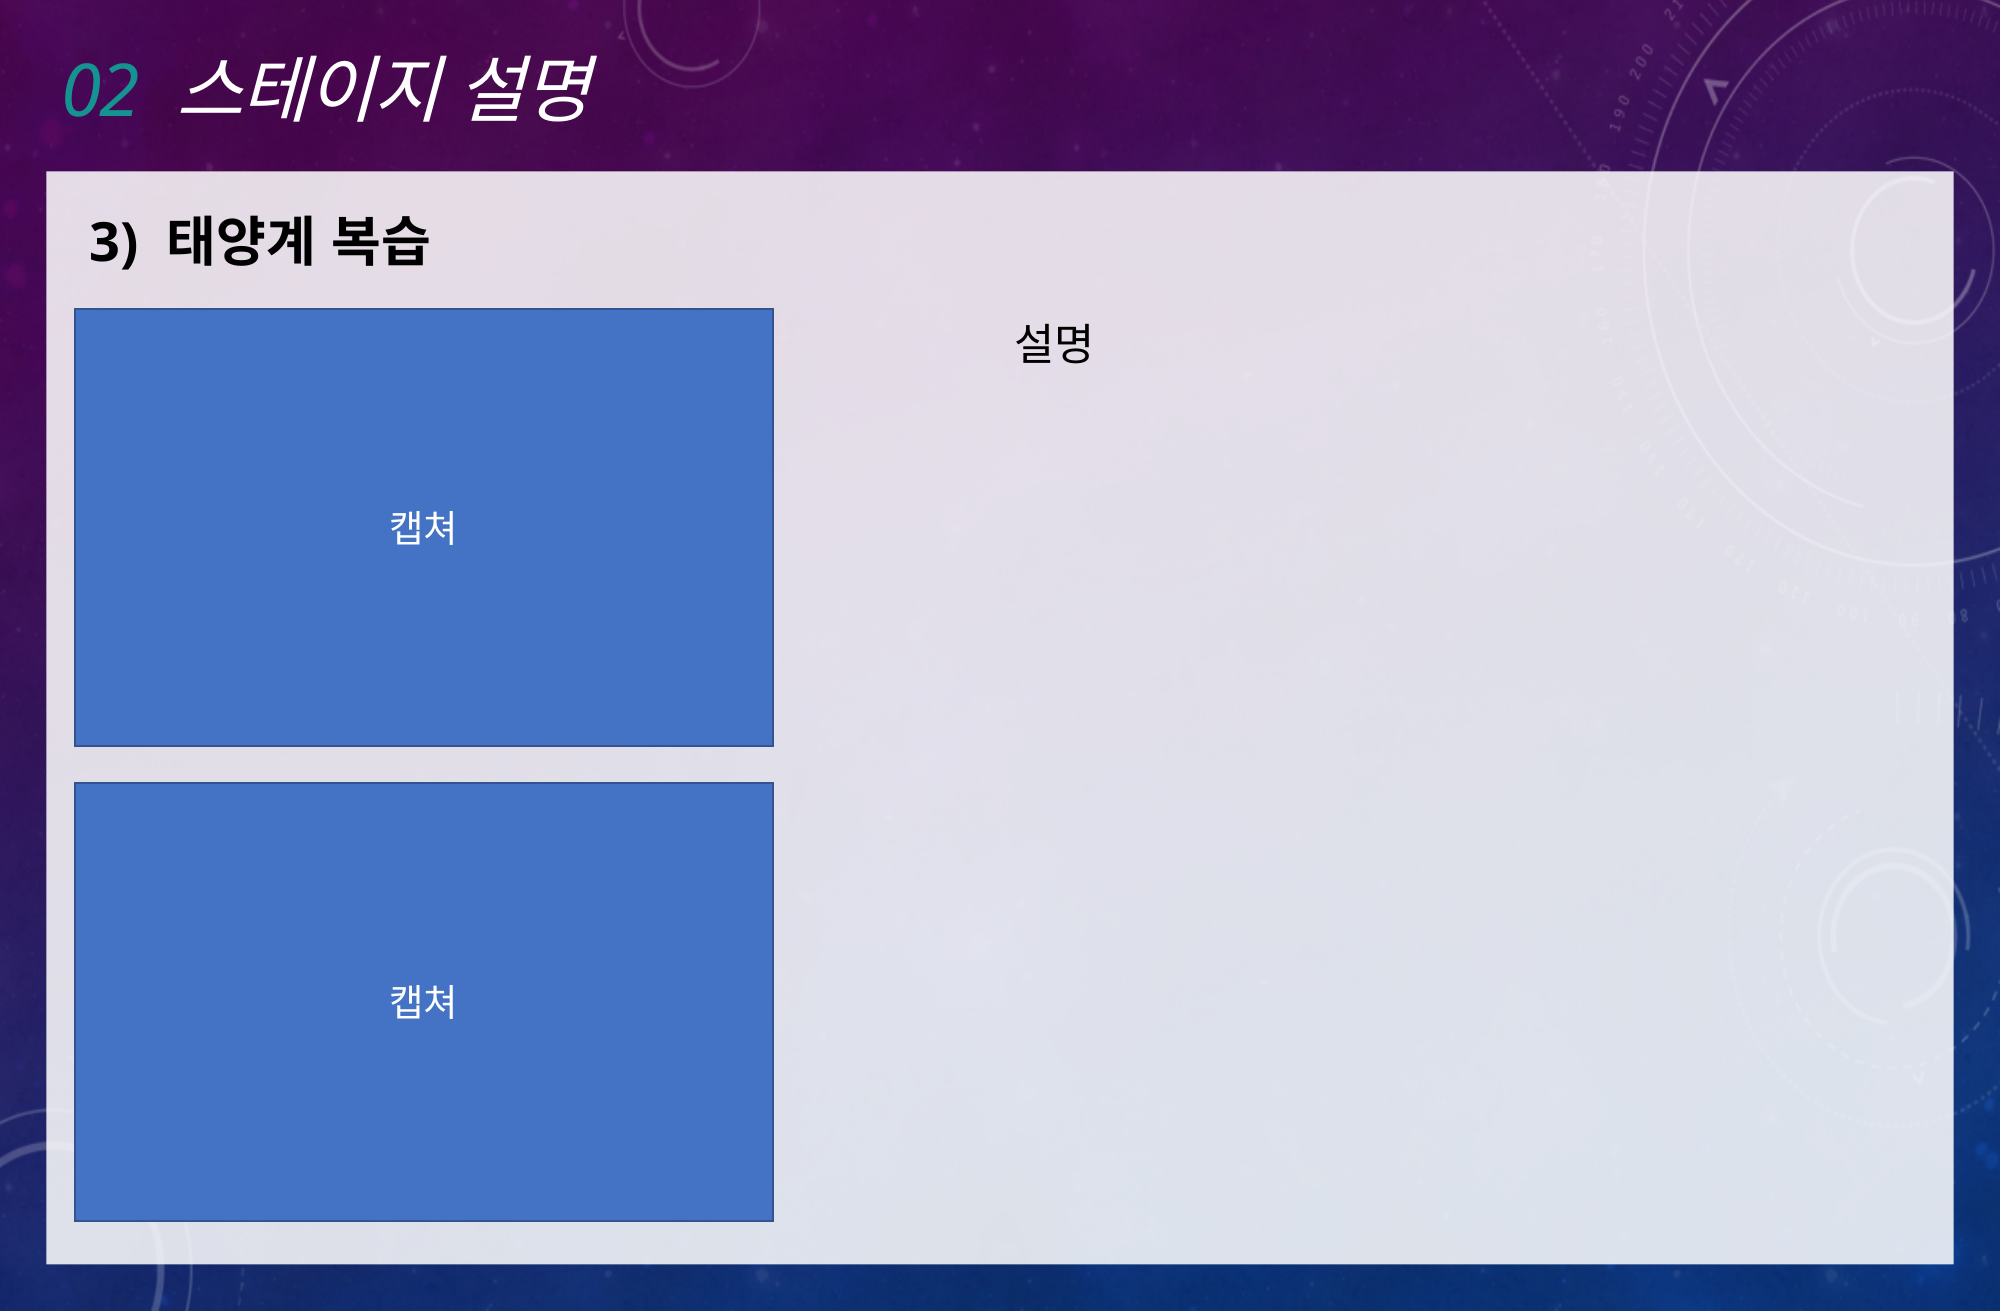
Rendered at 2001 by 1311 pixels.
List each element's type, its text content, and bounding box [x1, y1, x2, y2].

text_box 캡쳐 [74, 782, 774, 1222]
text_box [45, 170, 1955, 1265]
text_box 설명 [999, 308, 1561, 377]
text_box 캡쳐 [74, 308, 774, 747]
text_box 02 스테이지 설명 [46, 46, 1709, 158]
picture [0, 0, 2000, 1311]
text_box 3) 태양계 복습 [74, 199, 686, 280]
